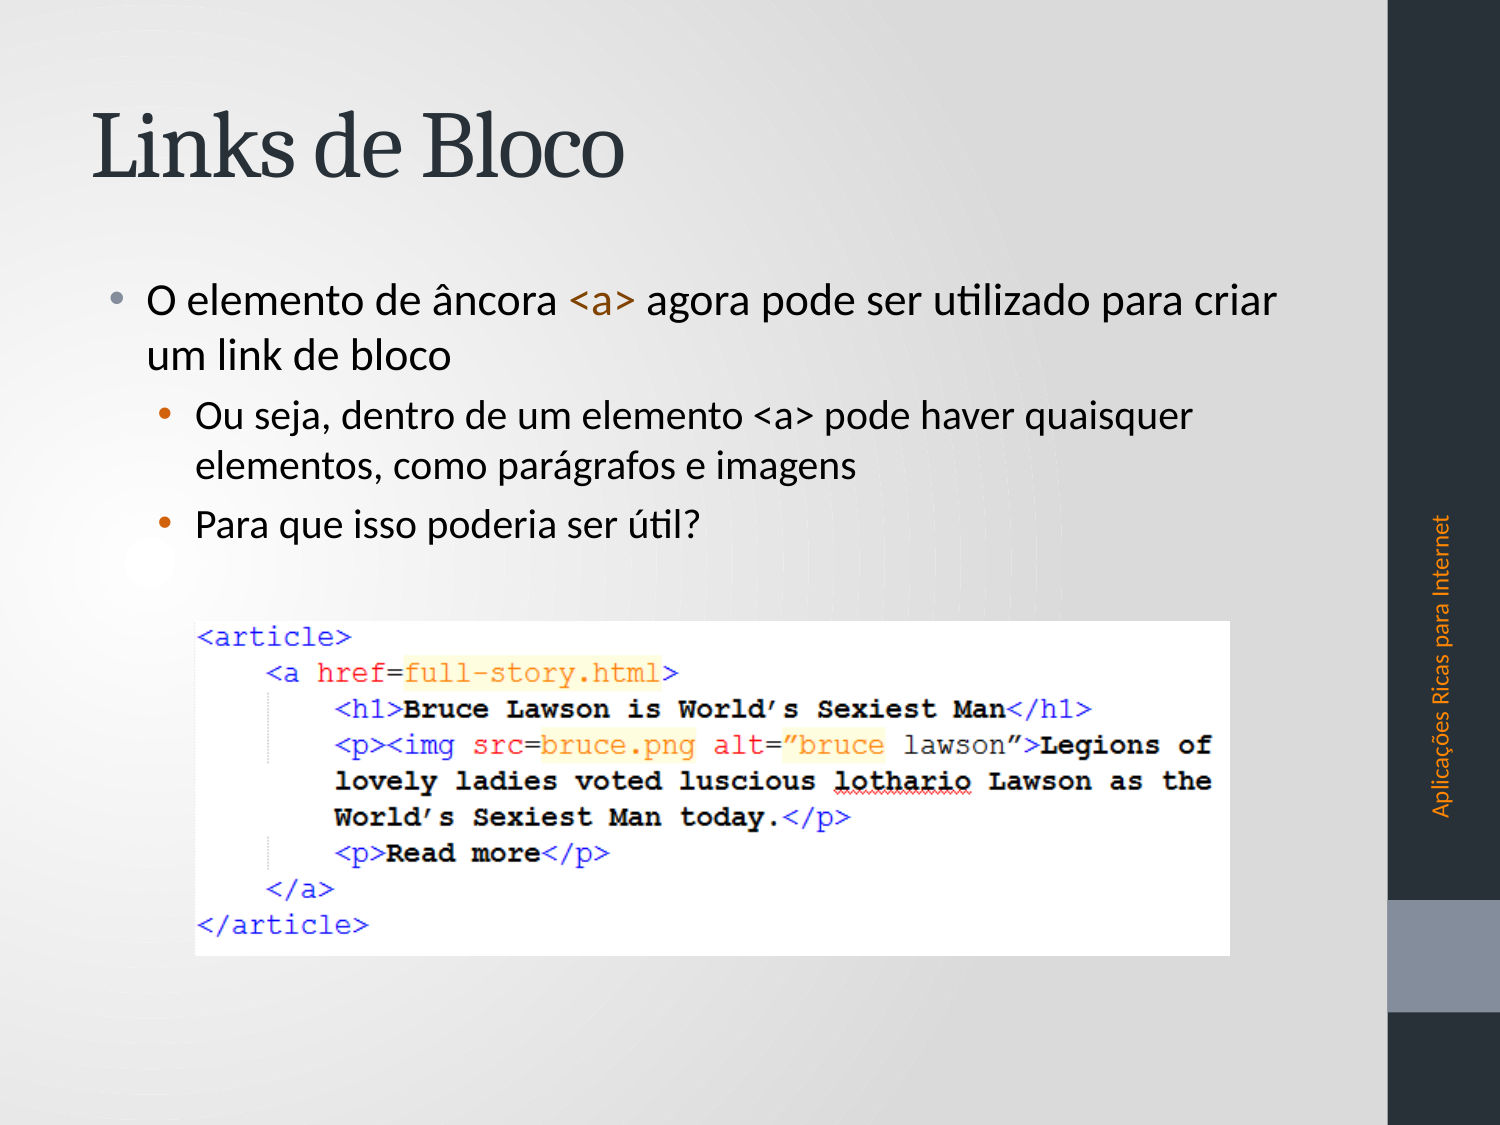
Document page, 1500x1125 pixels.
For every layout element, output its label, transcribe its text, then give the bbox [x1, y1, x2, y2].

picture [194, 620, 1230, 957]
footer Aplicações Ricas para Internet [1408, 500, 1469, 889]
title Links de Bloco [75, 45, 1325, 233]
list O elemento de âncora <a> agora pode ser utilizado para criar um link de bloco Ou seja, dentro de um elemento <a> pode haver quaisquer elementos, como parágrafos e imagens Para que isso poderia ser útil? [75, 262, 1325, 1050]
